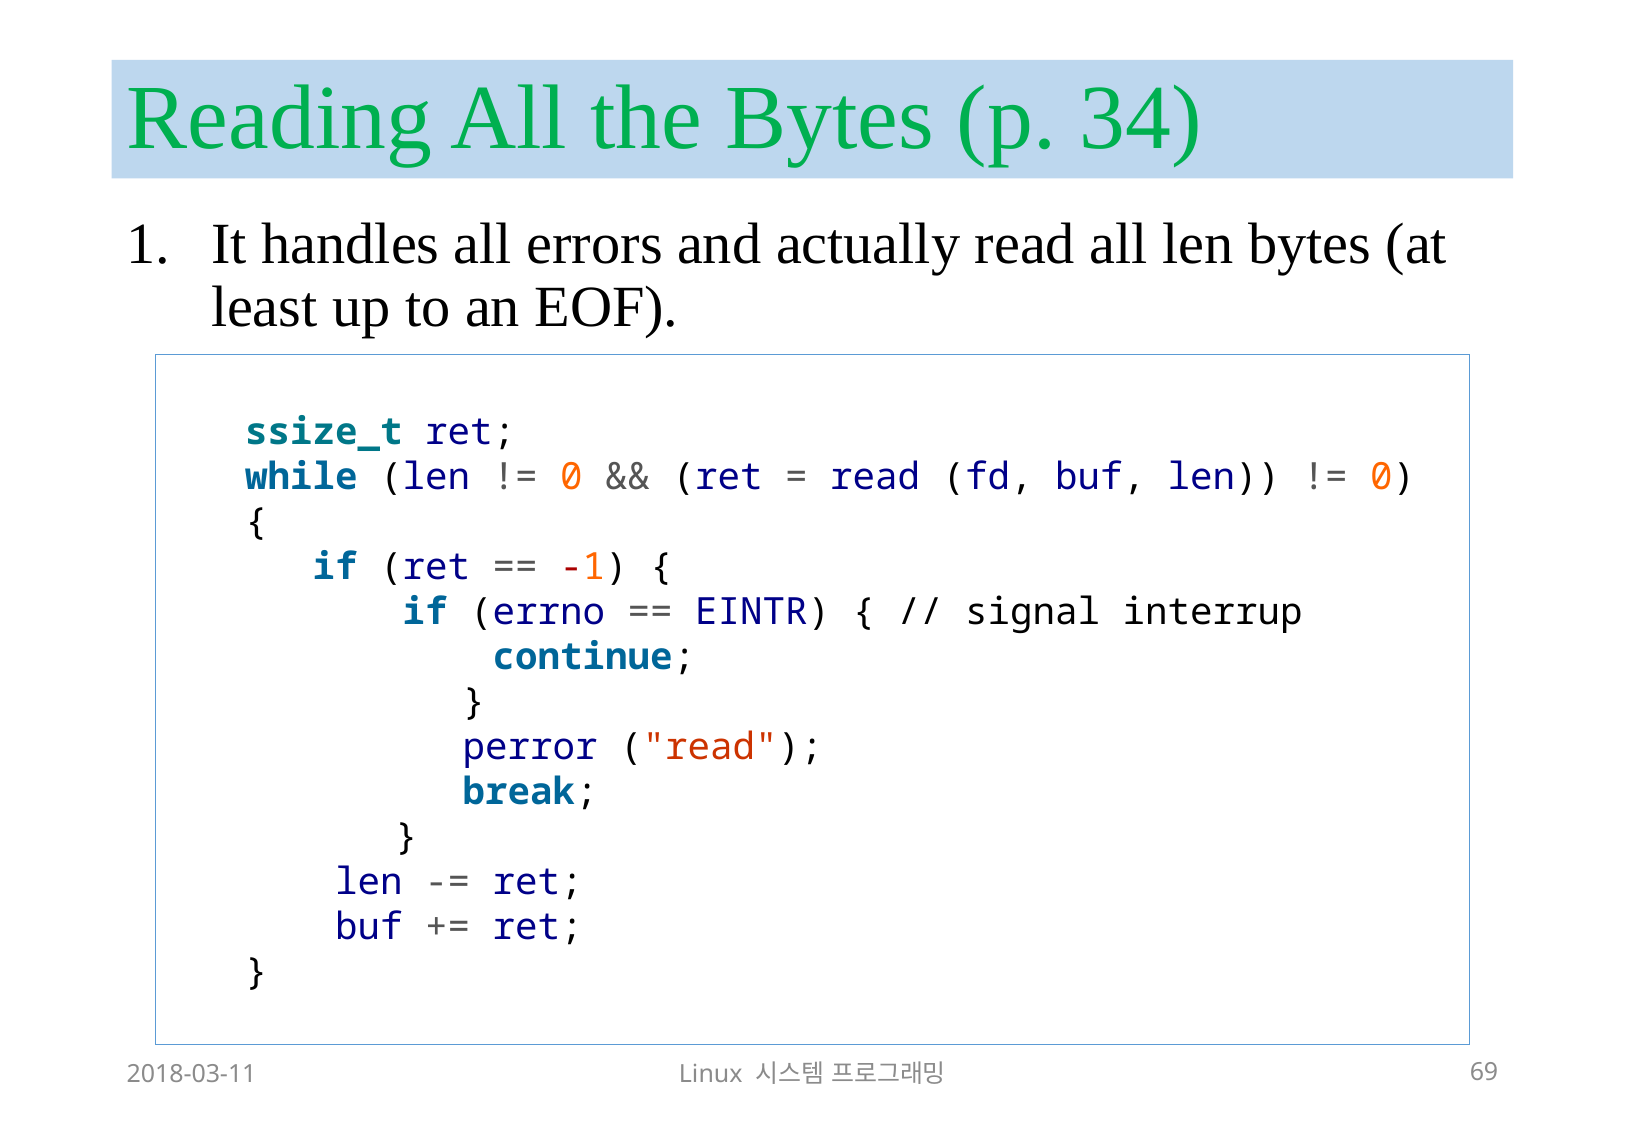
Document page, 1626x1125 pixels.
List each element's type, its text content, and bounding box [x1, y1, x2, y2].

text_box ssize_t ret; while (len != 0 && (ret = read (fd, buf, len)) != 0) { if (ret == -1) { if (errno == EINTR) { // signal interrup continue; } perror ("read"); break; } len -= ret; buf += ret; } [155, 354, 1470, 1045]
list It handles all errors and actually read all len bytes (at least up to an EOF). [111, 205, 1514, 439]
slide_number 69 [1147, 1042, 1514, 1103]
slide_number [111, 1042, 478, 1103]
title Reading All the Bytes (p. 34) [111, 59, 1514, 179]
footer Linux 시스템 프로그래밍 [538, 1045, 1087, 1103]
